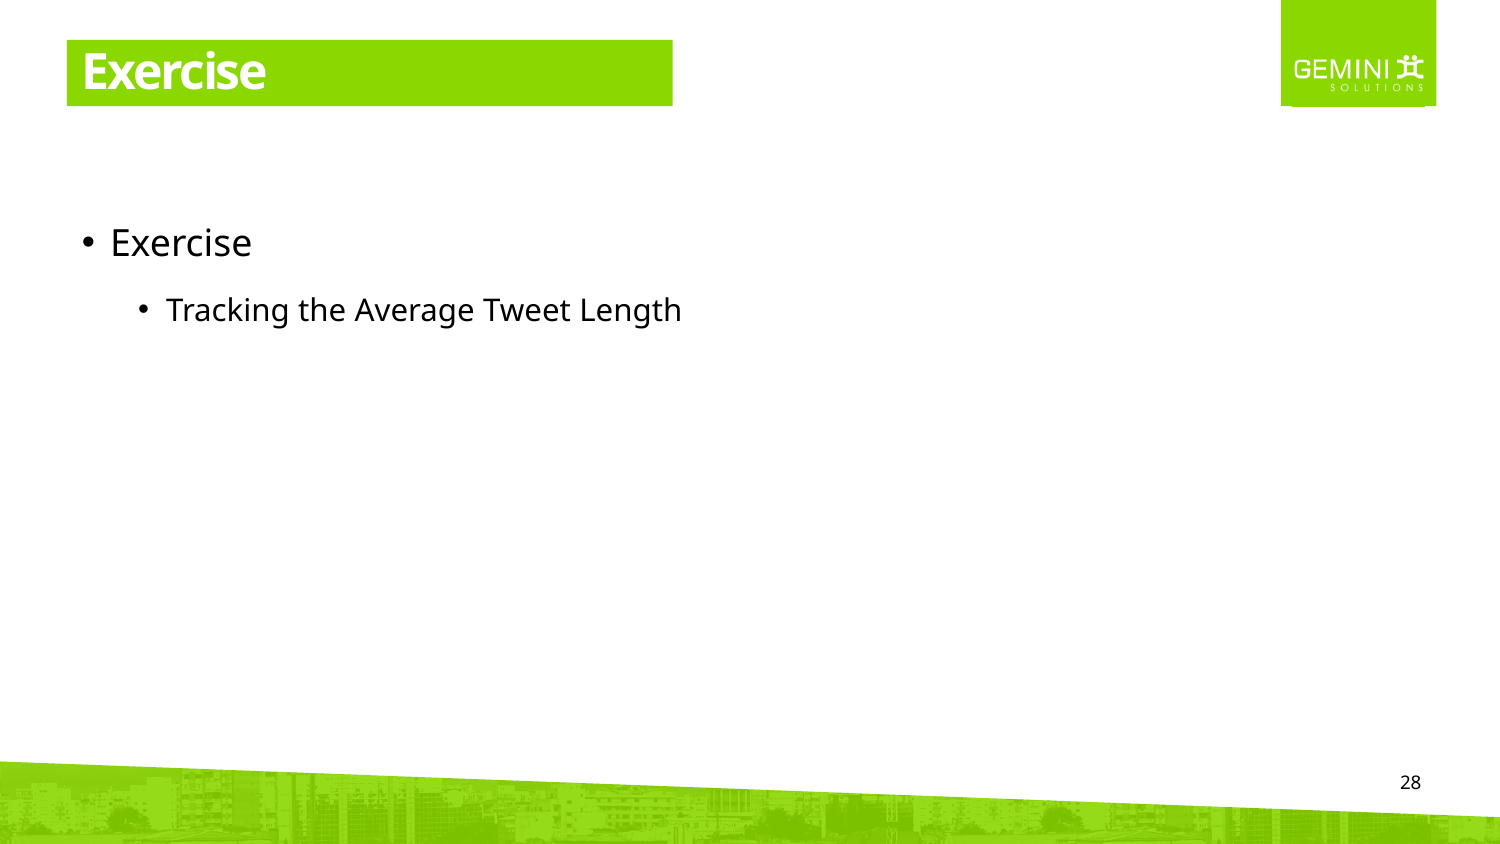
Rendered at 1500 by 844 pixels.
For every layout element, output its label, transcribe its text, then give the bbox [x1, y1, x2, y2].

slide_number 28 [1342, 761, 1437, 807]
list Exercise Tracking the Average Tweet Length [66, 188, 1437, 751]
title Exercise [66, 39, 673, 107]
picture [1292, 39, 1425, 107]
